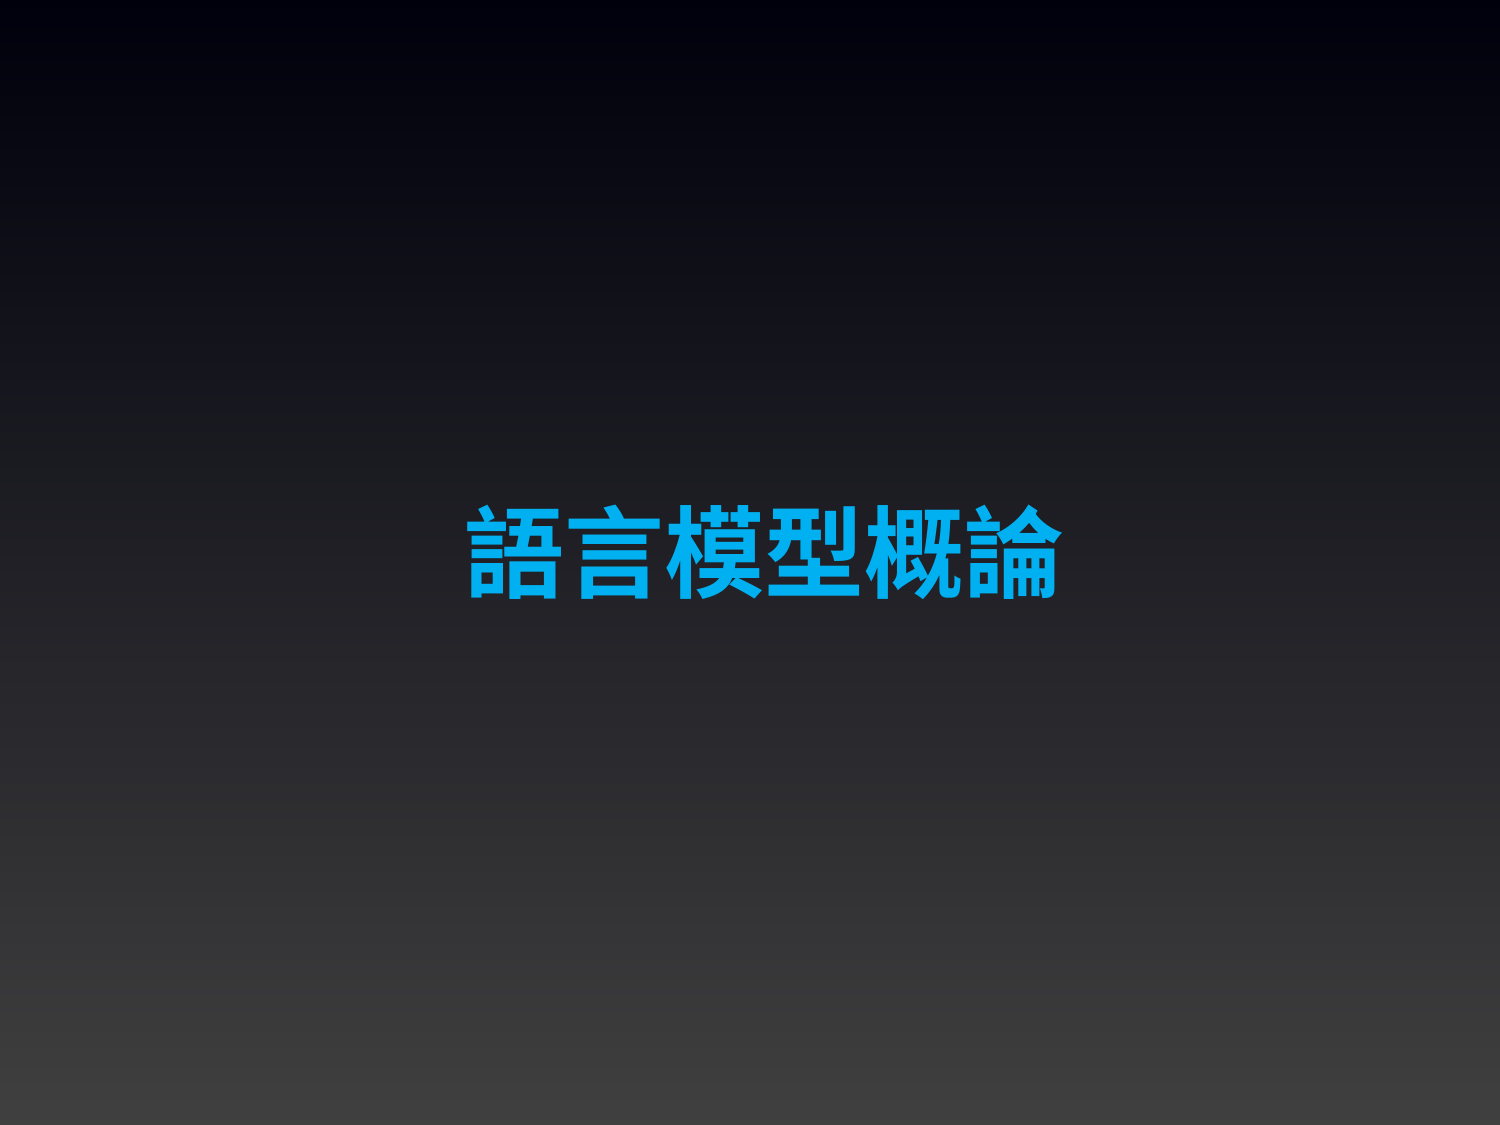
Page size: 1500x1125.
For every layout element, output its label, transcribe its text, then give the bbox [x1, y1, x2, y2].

list 語言模型概論 [450, 462, 1113, 625]
